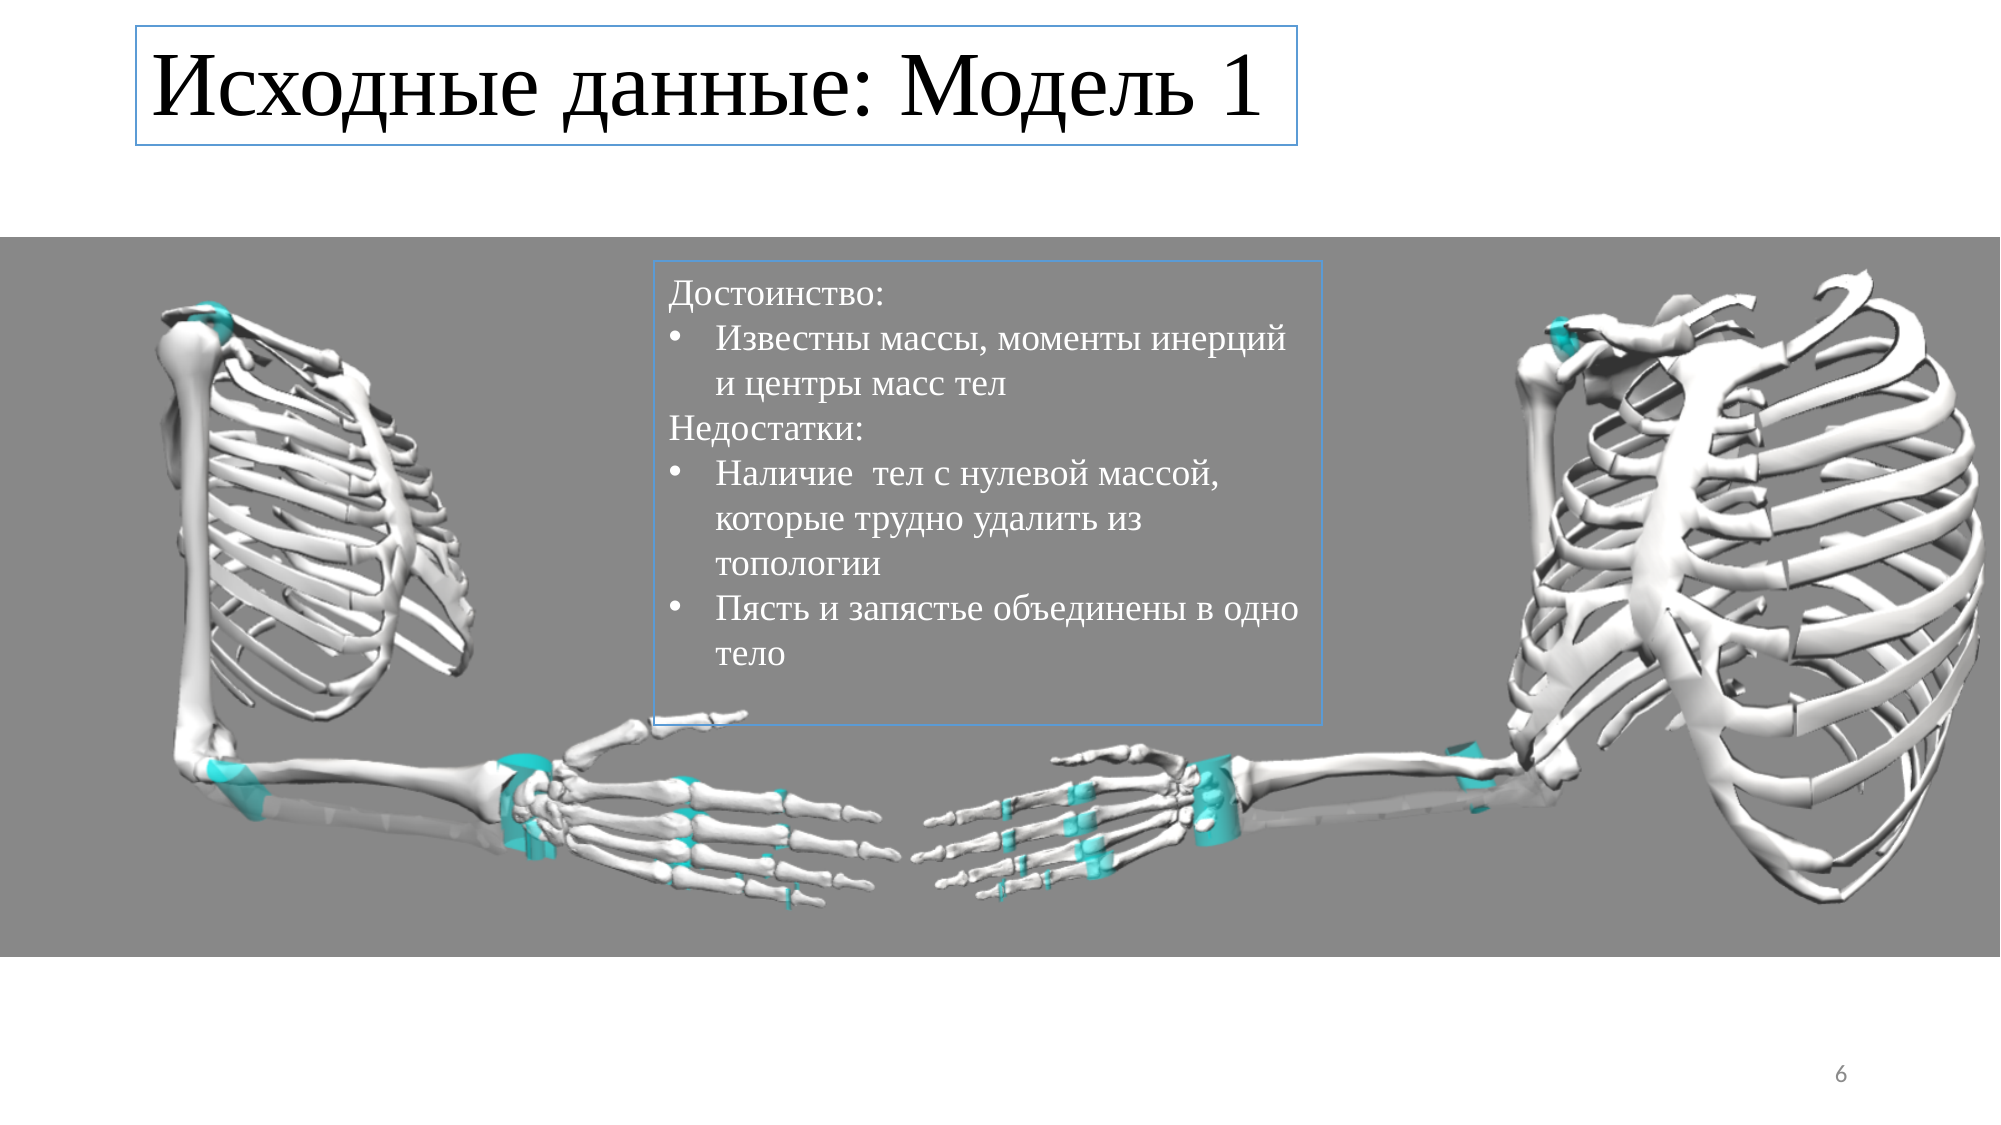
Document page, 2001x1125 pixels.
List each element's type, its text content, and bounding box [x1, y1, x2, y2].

title Исходные данные: Модель 1 [135, 25, 1298, 146]
picture [0, 237, 2000, 957]
slide_number 6 [1412, 1042, 1863, 1103]
